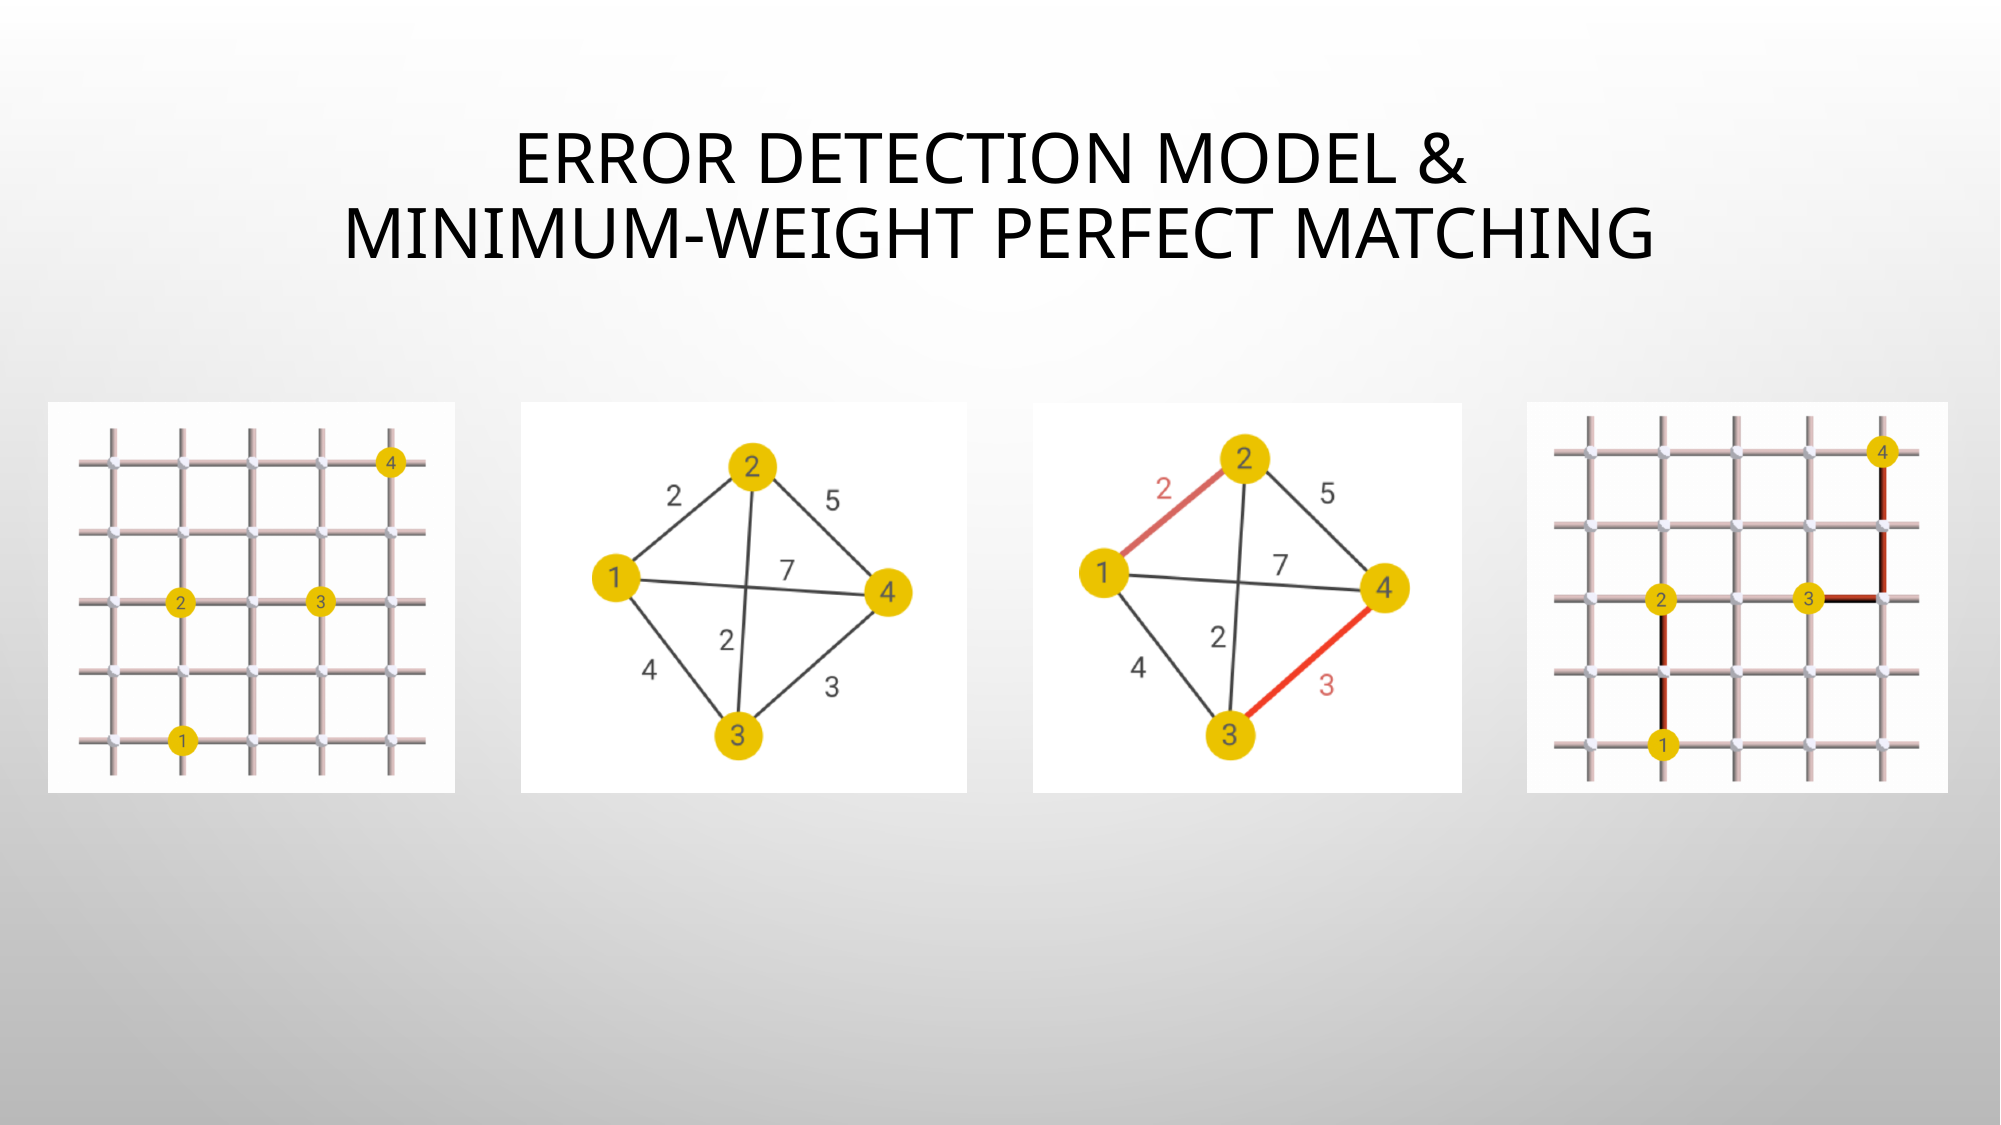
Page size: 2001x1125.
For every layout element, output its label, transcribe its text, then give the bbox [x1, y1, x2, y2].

title ERROR DETECTION MODEL & Minimum-Weight Perfect Matching [95, 115, 1905, 282]
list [48, 402, 455, 794]
picture [0, 0, 2000, 1125]
